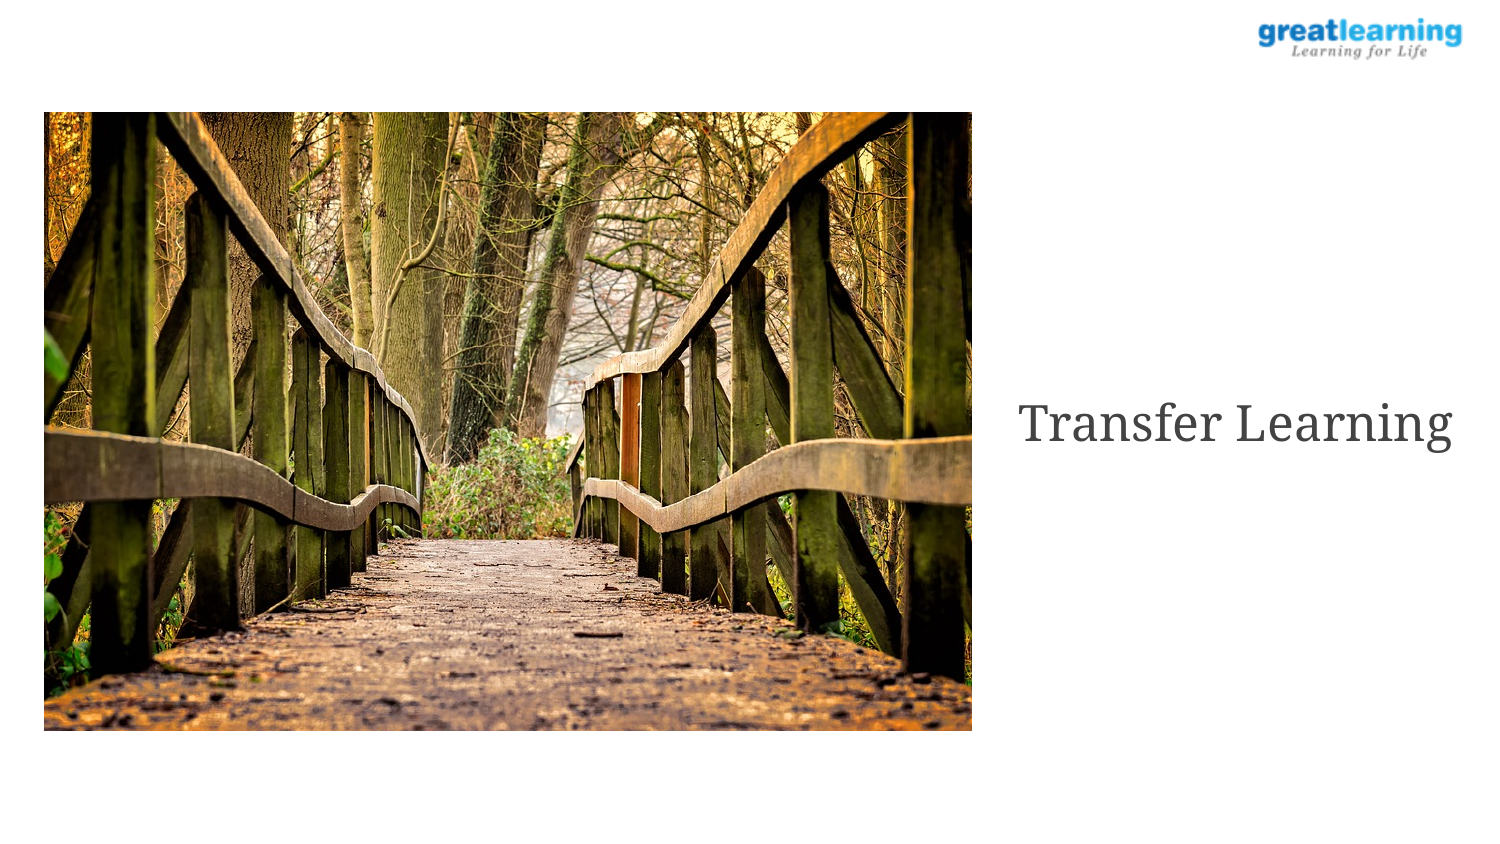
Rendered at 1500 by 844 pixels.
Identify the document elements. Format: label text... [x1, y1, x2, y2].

picture [1258, 17, 1463, 60]
text_box Transfer Learning [977, 343, 1500, 501]
picture [44, 112, 972, 732]
